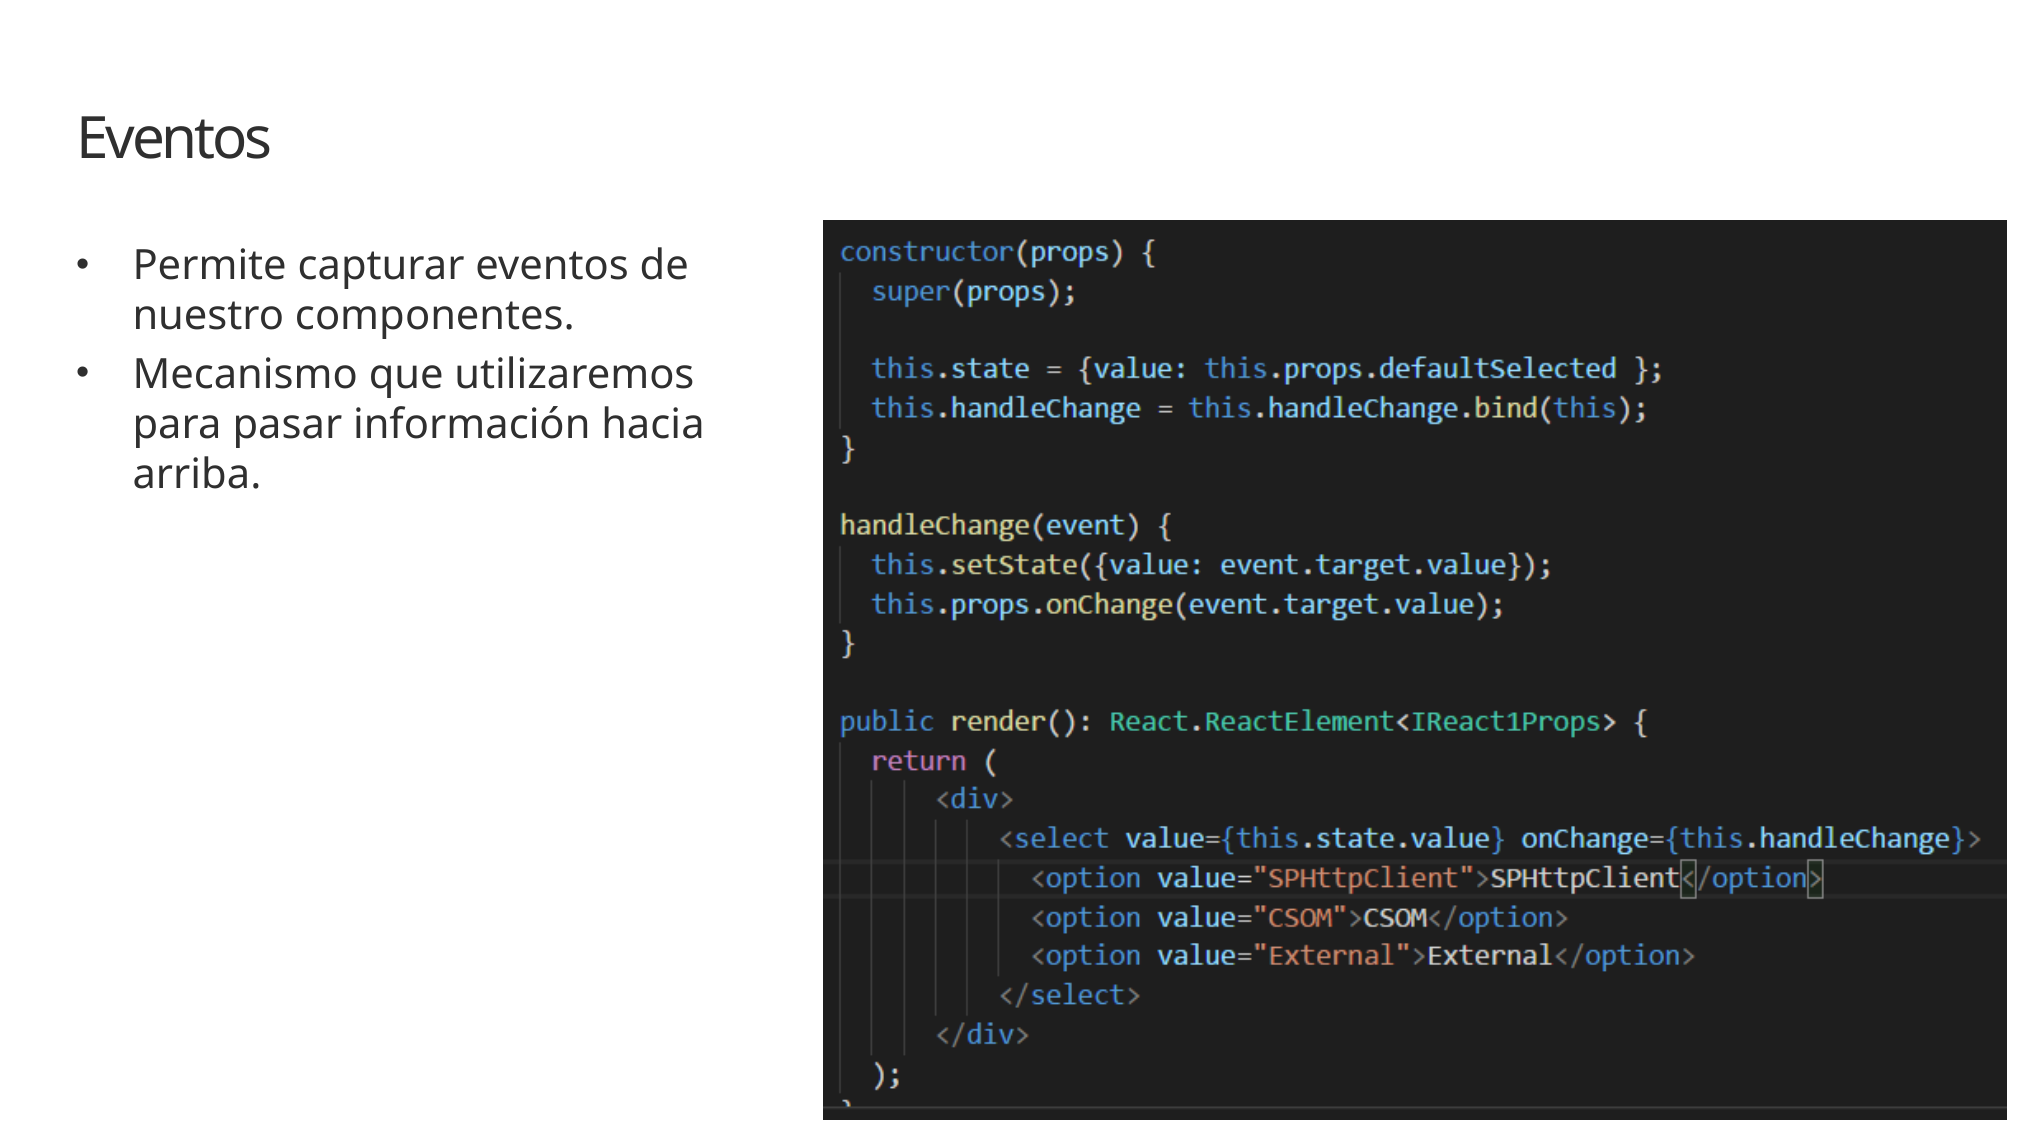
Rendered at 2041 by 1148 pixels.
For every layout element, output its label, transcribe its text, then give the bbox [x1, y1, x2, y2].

list Permite capturar eventos de nuestro componentes. Mecanismo que utilizaremos para pasar información hacia arriba. [76, 238, 788, 350]
title Eventos [76, 103, 1969, 172]
picture [823, 220, 2007, 1121]
